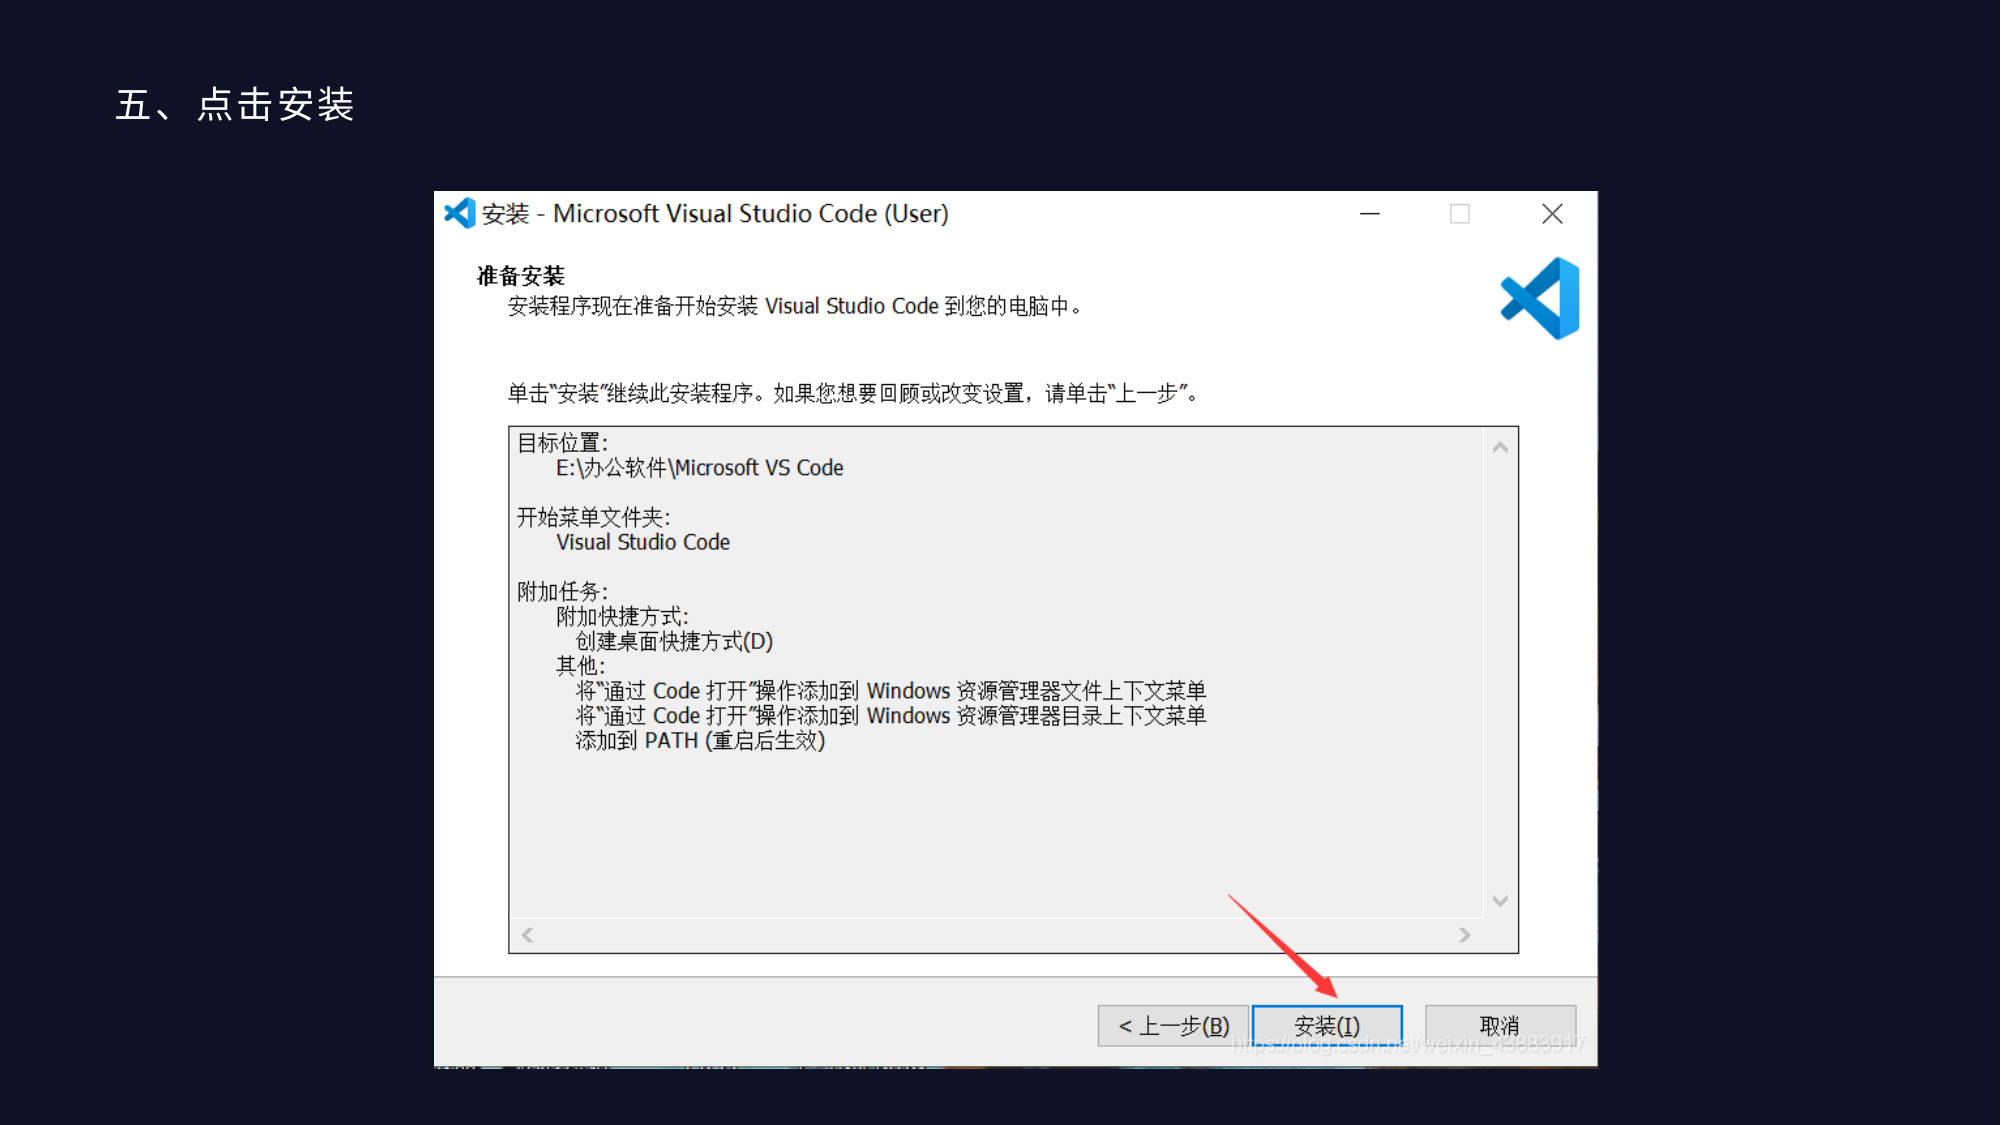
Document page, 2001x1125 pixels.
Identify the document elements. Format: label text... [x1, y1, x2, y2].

picture [434, 191, 1599, 1070]
list 五、点击安装 [100, 59, 1900, 841]
